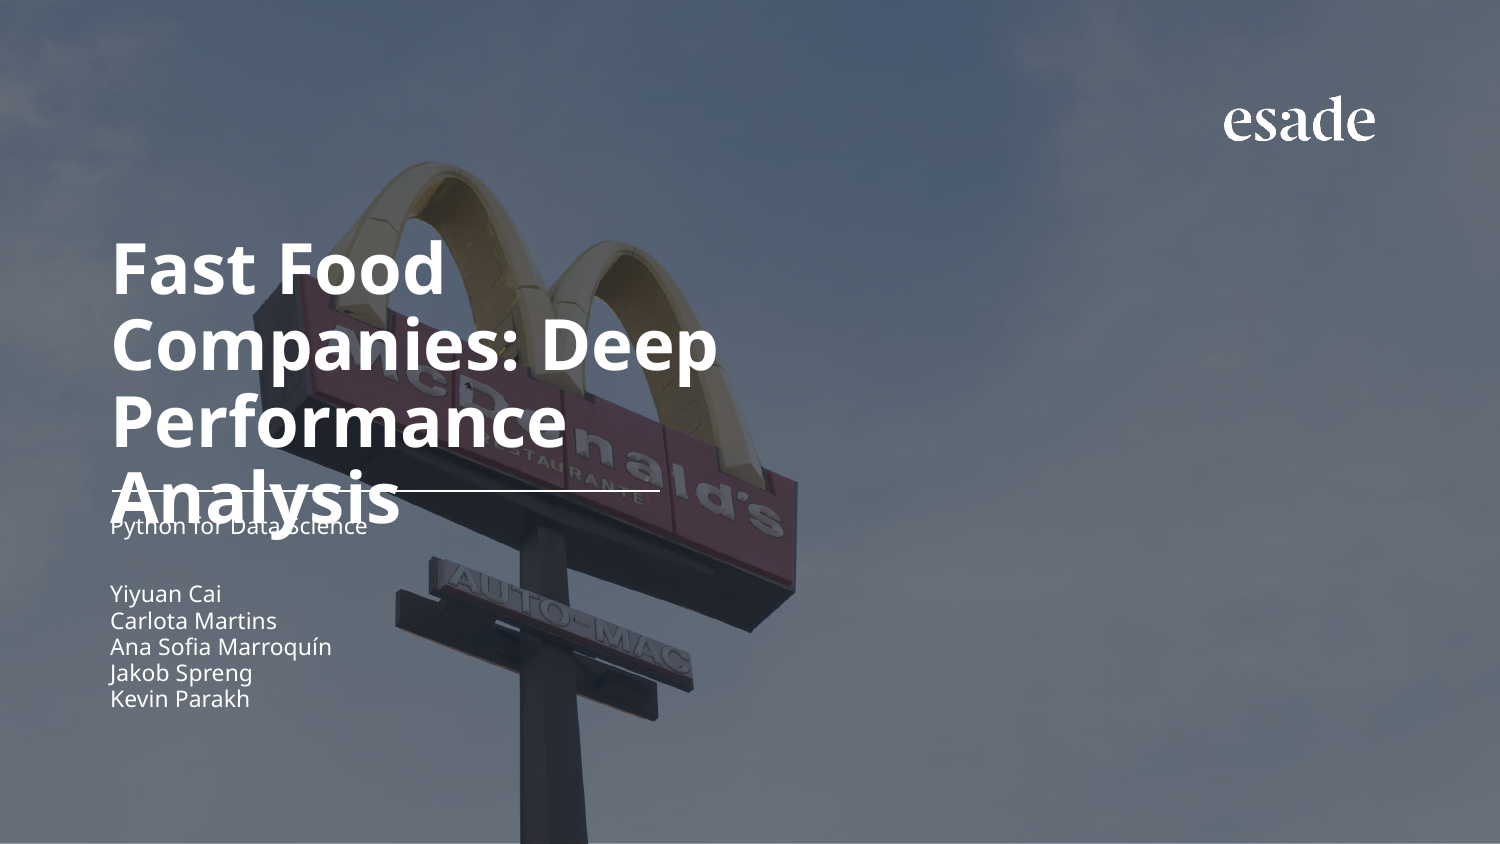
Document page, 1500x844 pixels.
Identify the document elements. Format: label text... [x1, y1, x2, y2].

list Fast Food Companies: Deep Performance Analysis [95, 225, 837, 422]
text_box [0, 0, 1500, 844]
list Python for Data Science Yiyuan Cai Carlota Martins Ana Sofia Marroquín Jakob Spreng Kevin Parakh [95, 507, 730, 800]
picture [1206, 80, 1392, 157]
